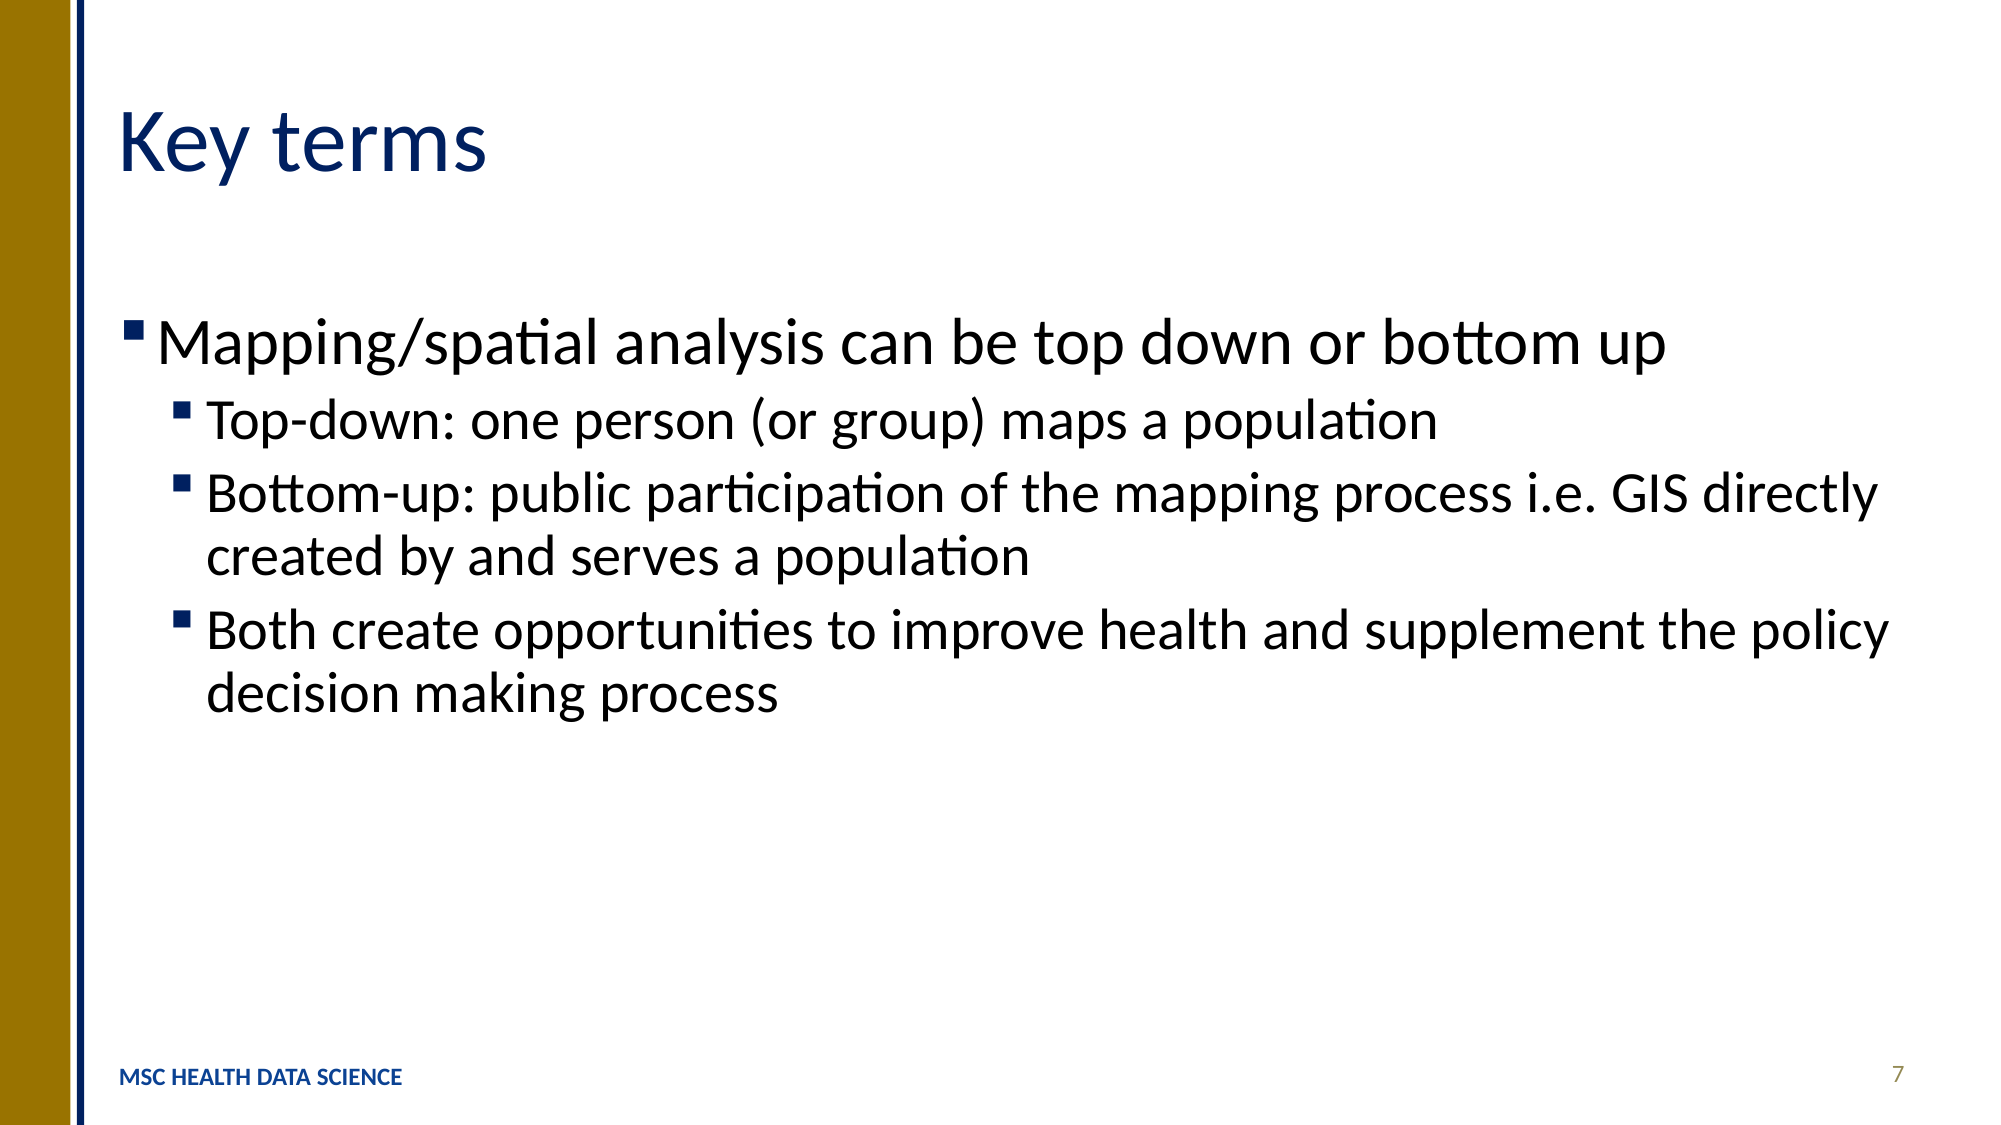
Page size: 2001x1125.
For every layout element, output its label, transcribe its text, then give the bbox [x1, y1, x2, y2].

footer MSC HEALTH DATA SCIENCE [103, 1045, 439, 1106]
slide_number 7 [1737, 1042, 1920, 1102]
list Mapping/spatial analysis can be top down or bottom up Top-down: one person (or group) maps a population Bottom-up: public participation of the mapping process i.e. GIS directly created by and serves a population Both create opportunities to improve health and supplement the policy decision making process [103, 299, 1920, 1014]
title Key terms [103, 32, 1920, 251]
